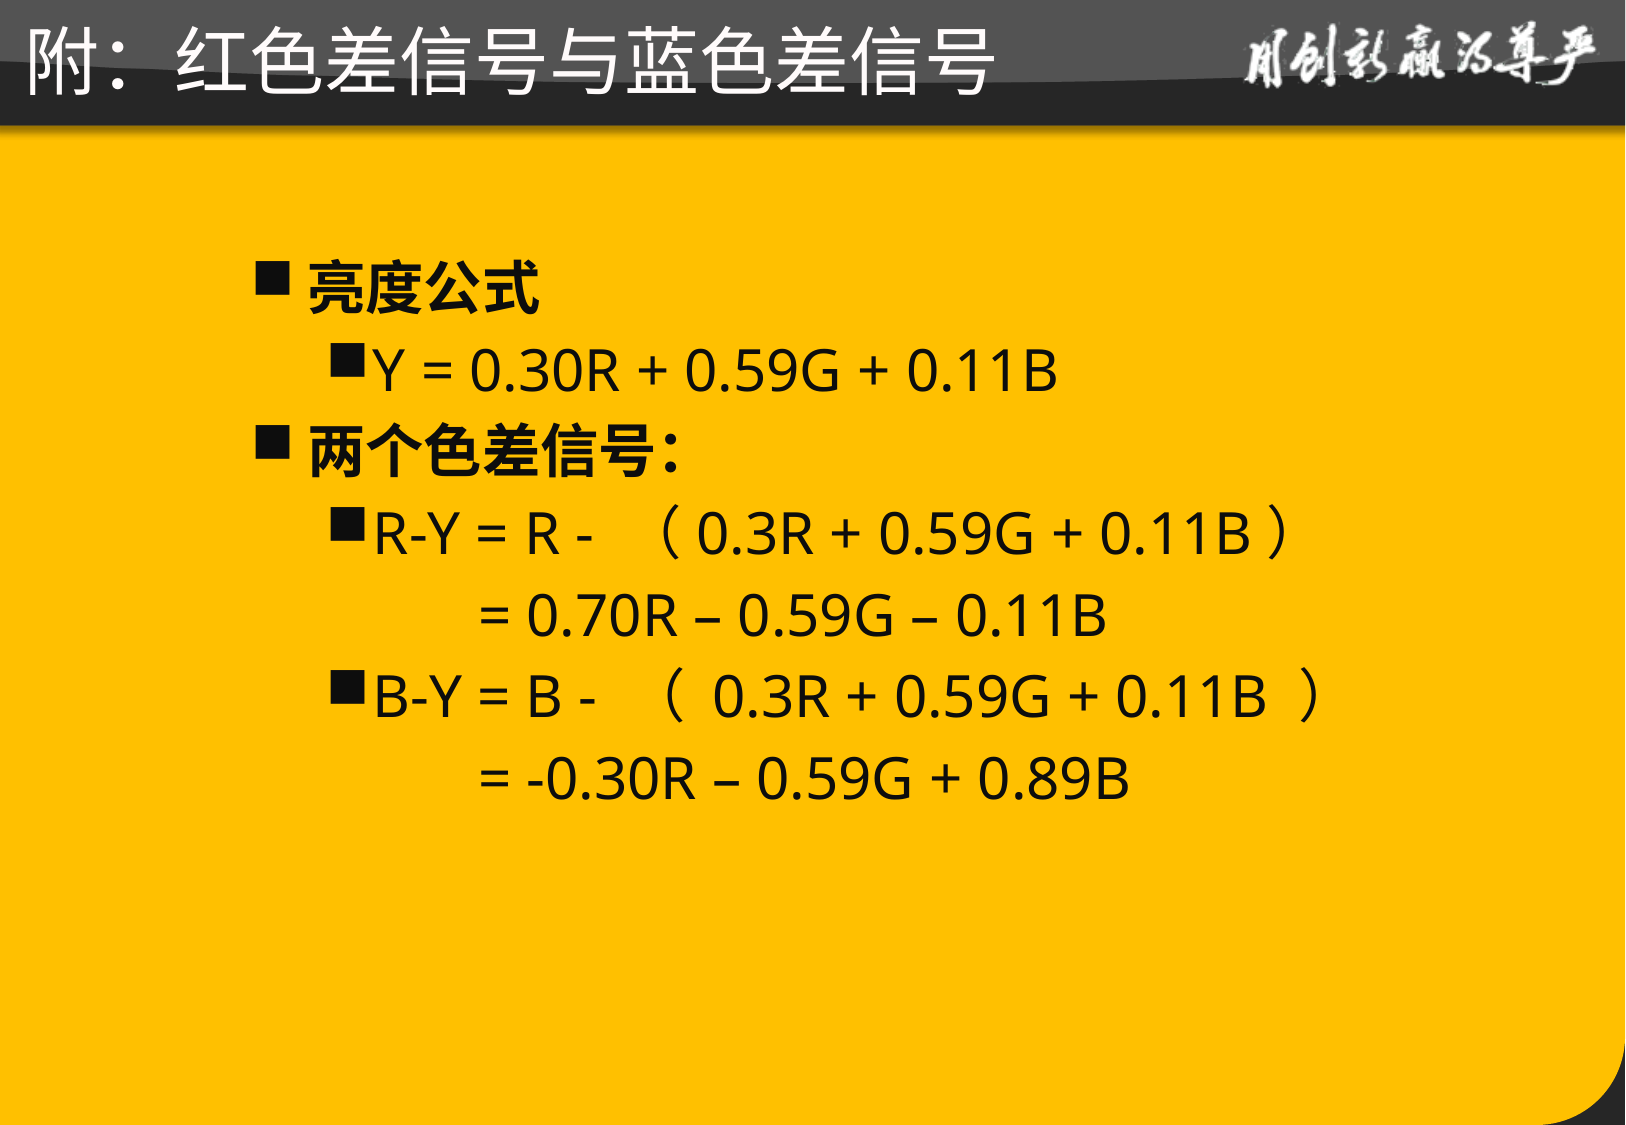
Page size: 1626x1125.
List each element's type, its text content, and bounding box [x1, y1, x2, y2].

title 附：红色差信号与蓝色差信号 [9, 0, 1472, 135]
list 亮度公式 Y = 0.30R + 0.59G + 0.11B 两个色差信号： R-Y = R - （0.3R + 0.59G + 0.11B） = 0.70R – 0.59G – 0.11B B-Y = B - （ 0.3R + 0.59G + 0.11B ） = -0.30R – 0.59G + 0.89B [235, 243, 1439, 965]
picture [1472, 0, 1625, 98]
picture [0, 0, 9, 83]
